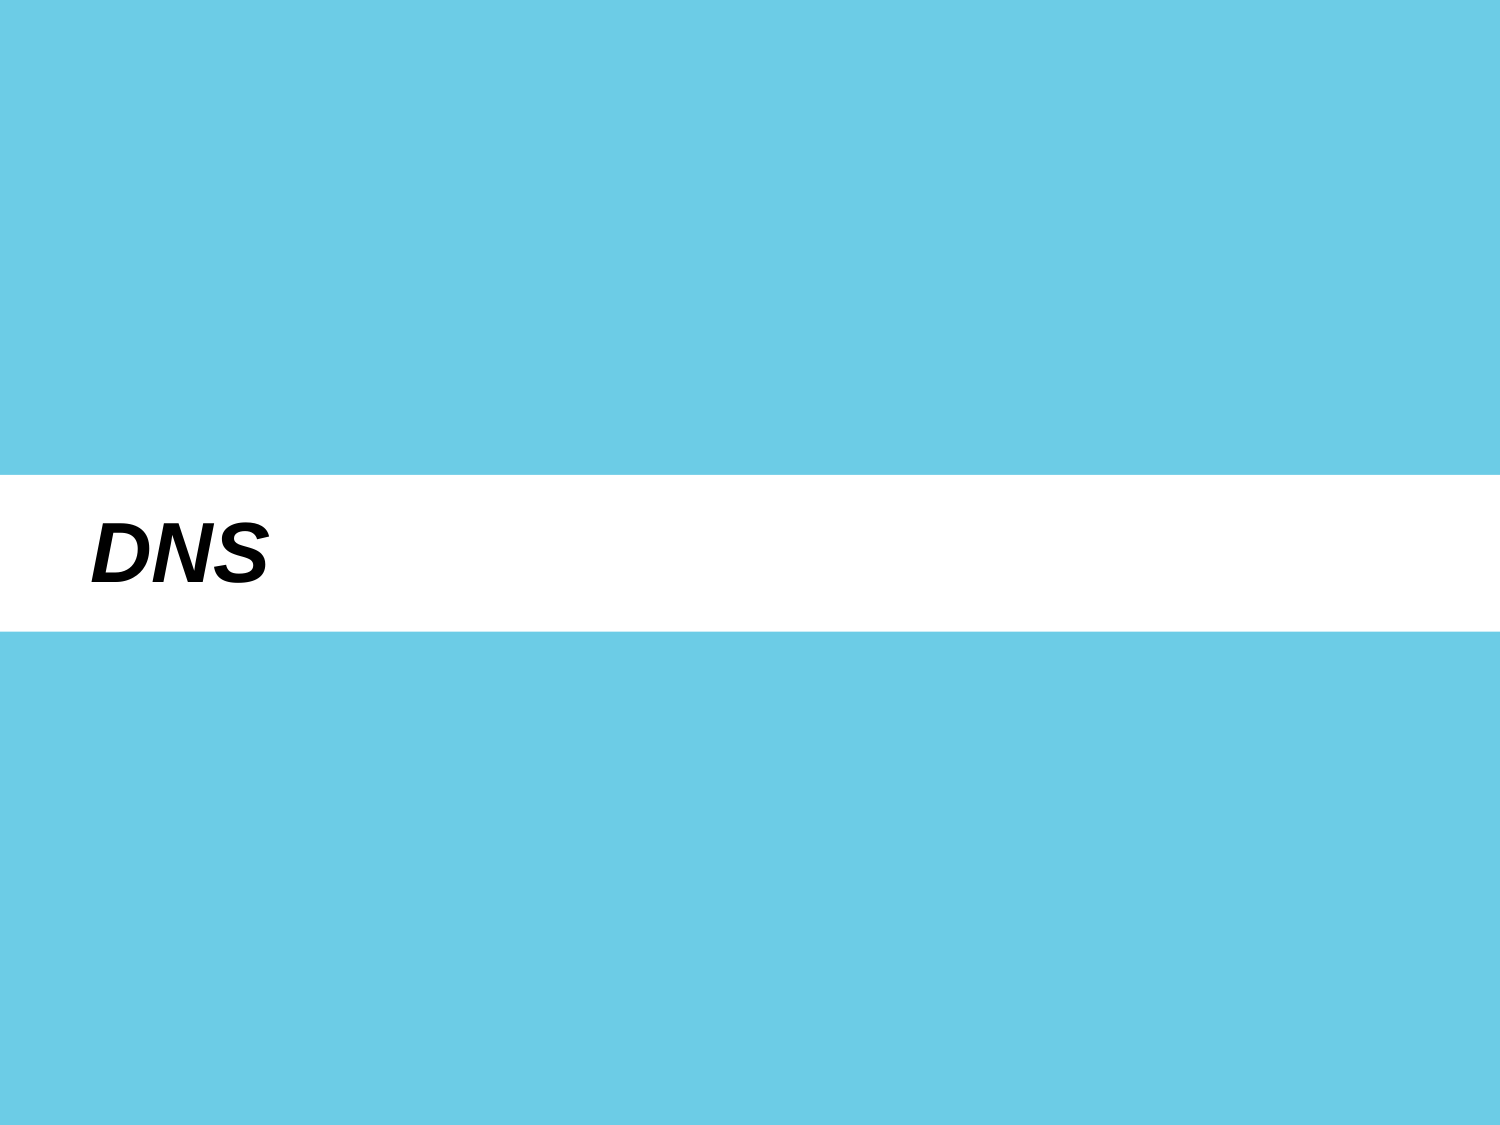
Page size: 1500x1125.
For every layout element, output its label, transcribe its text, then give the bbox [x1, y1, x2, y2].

title DNS [71, 493, 1126, 617]
